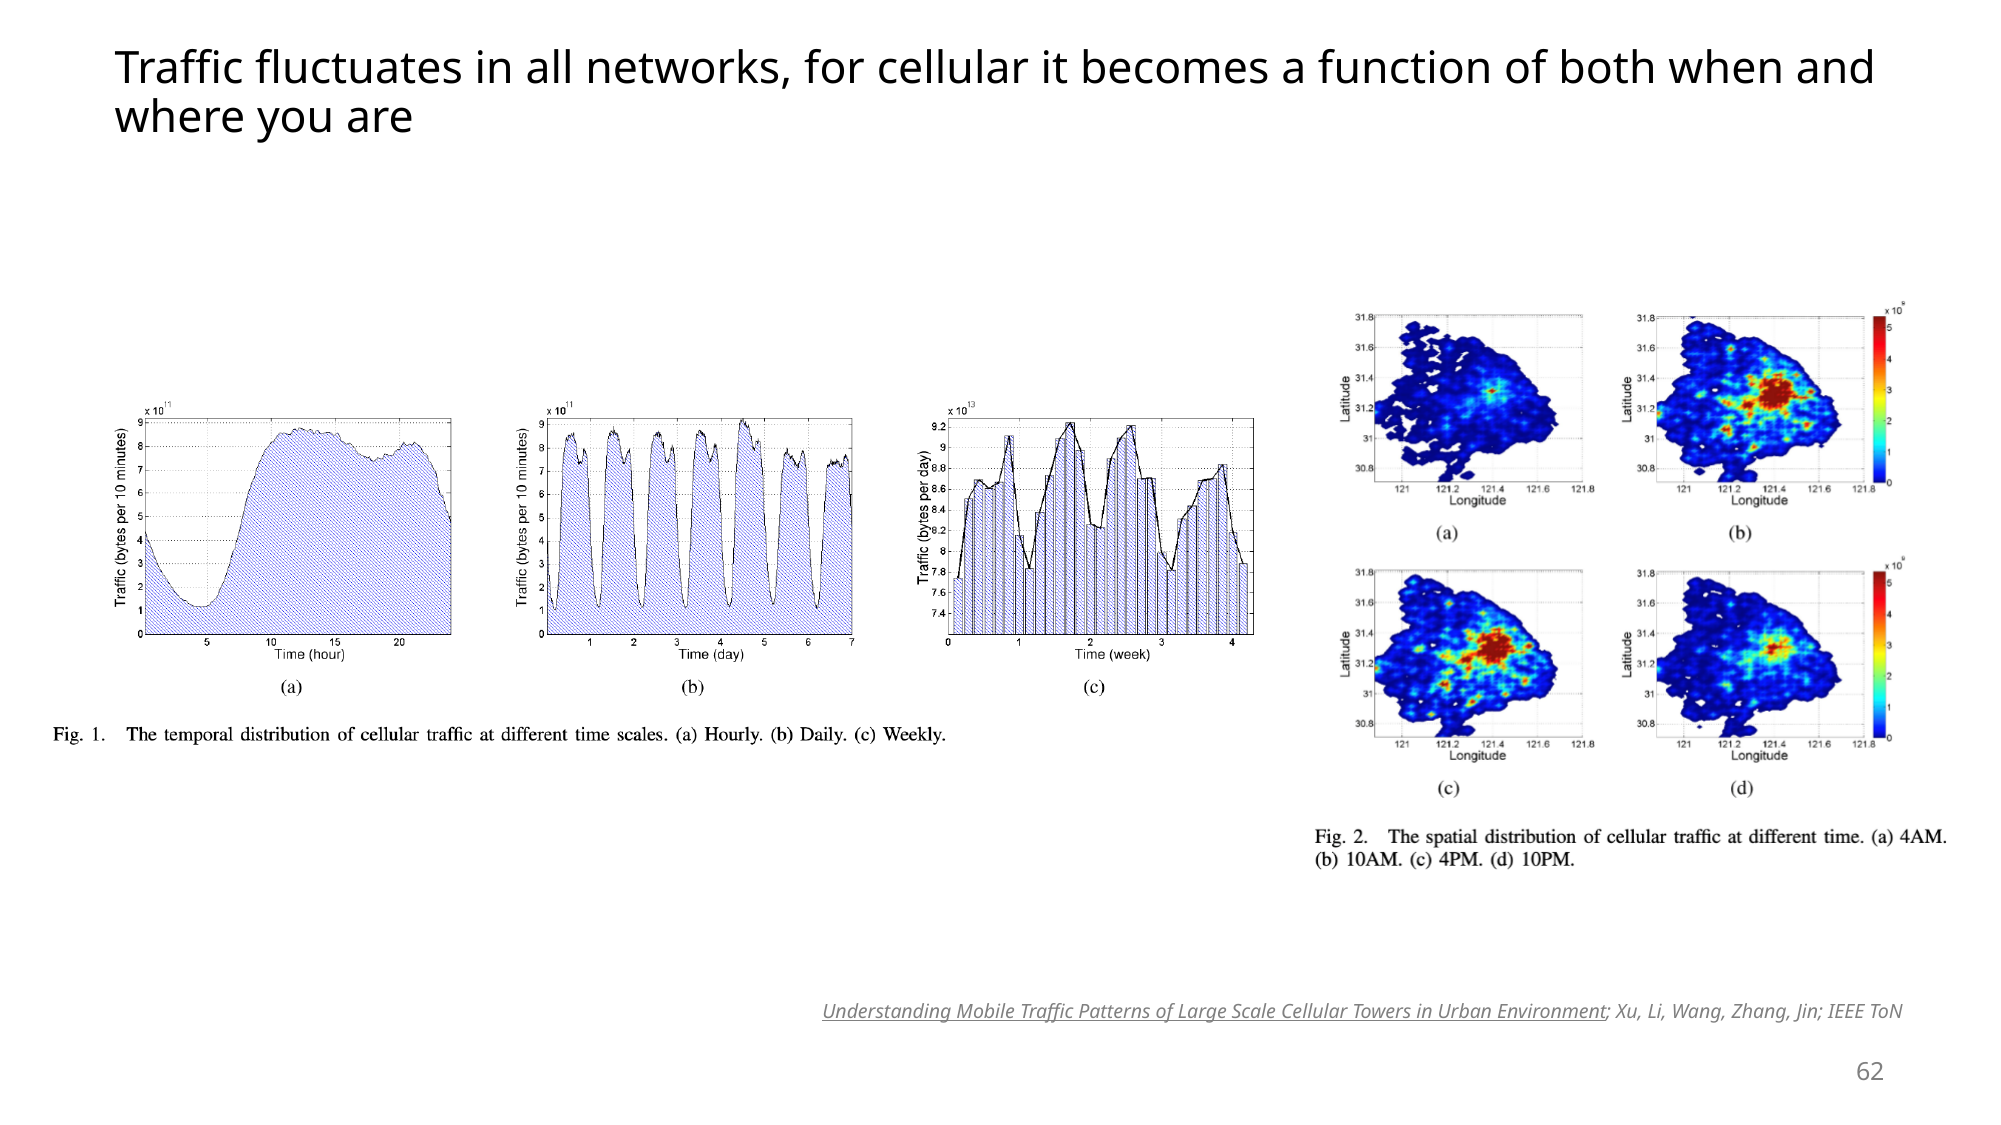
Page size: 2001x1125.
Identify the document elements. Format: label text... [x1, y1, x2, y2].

picture [43, 379, 1300, 758]
list Understanding Mobile Traffic Patterns of Large Scale Cellular Towers in Urban Environment; Xu, Li, Wang, Zhang, Jin; IEEE ToN [807, 991, 2000, 1031]
picture [1302, 285, 1961, 886]
title Traffic fluctuates in all networks, for cellular it becomes a function of both when and where you are [99, 37, 1900, 150]
slide_number 62 [1749, 1042, 1900, 1103]
